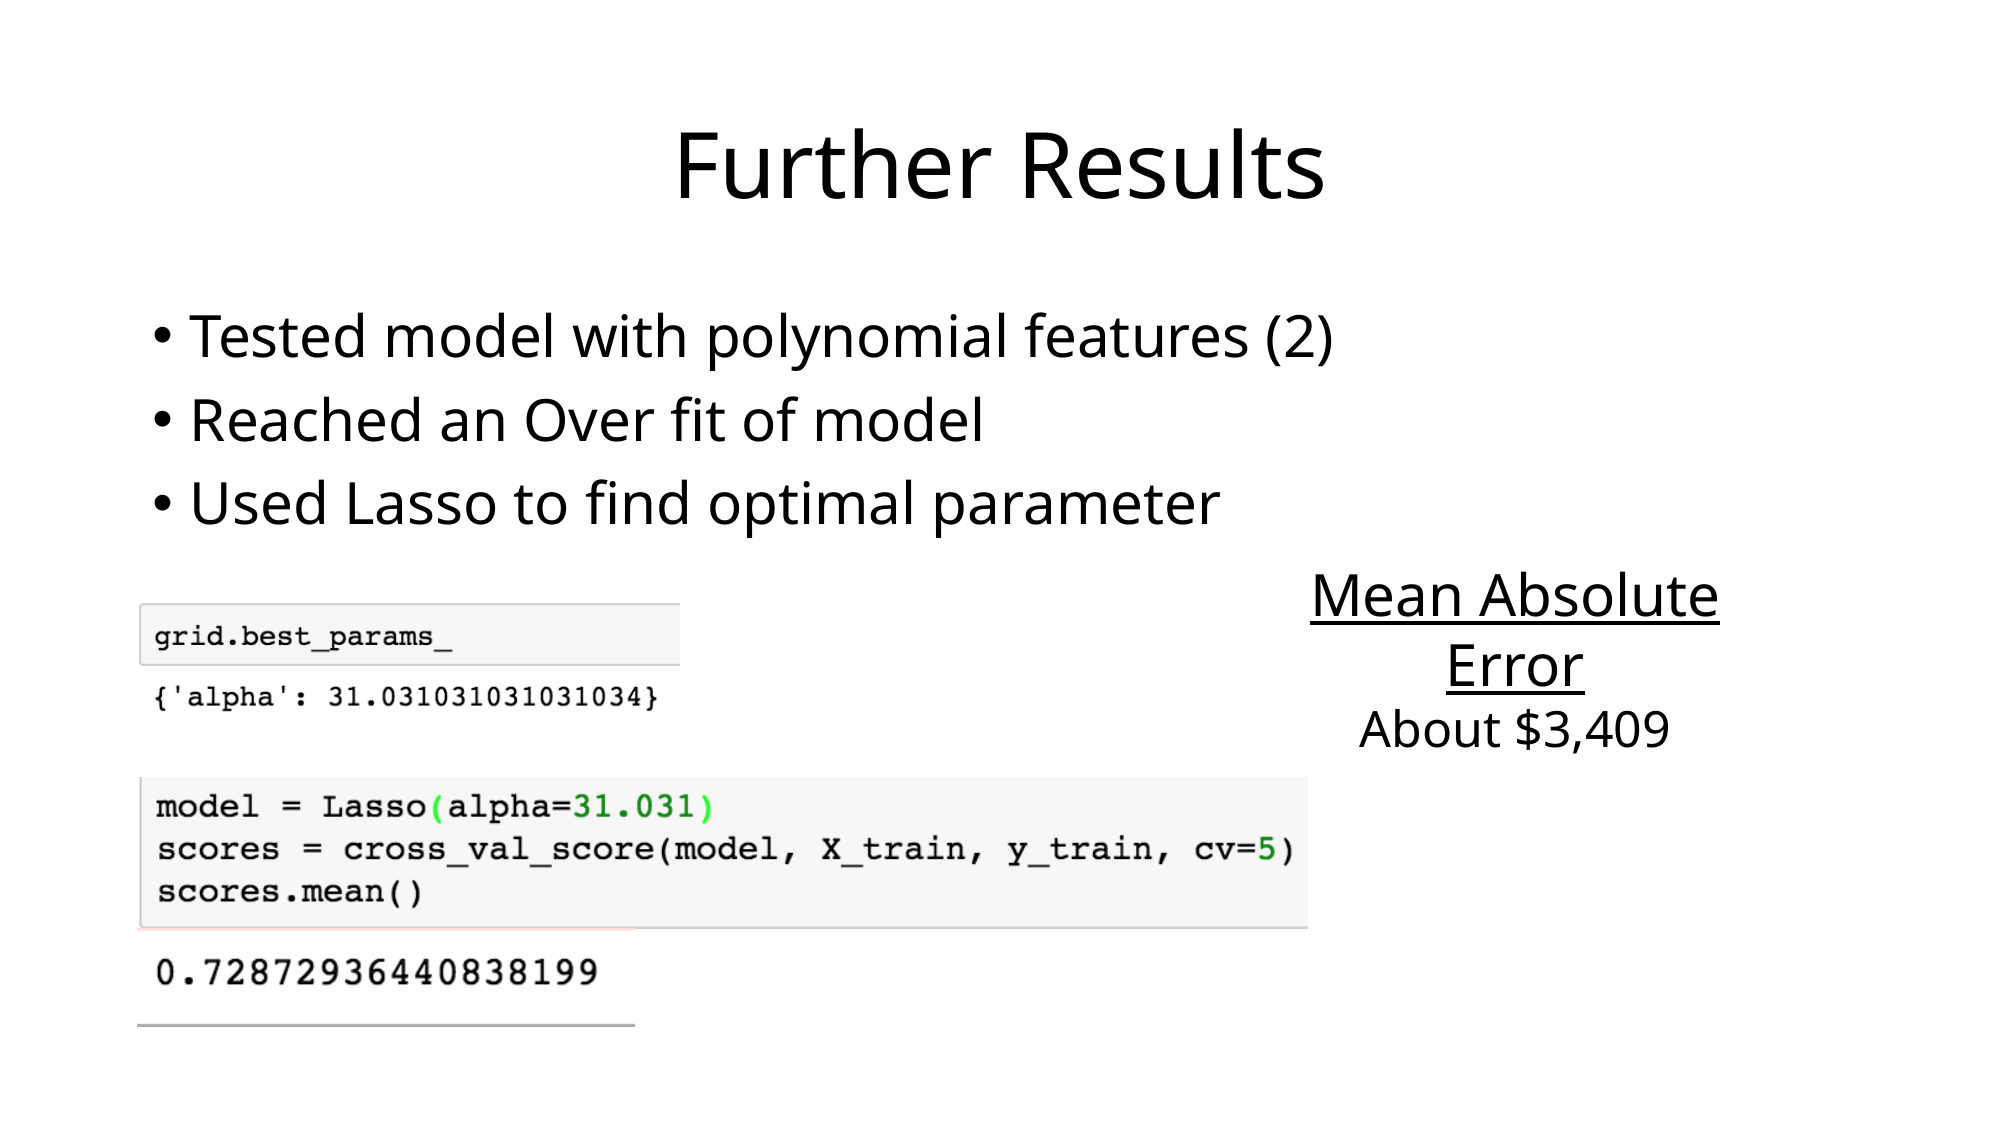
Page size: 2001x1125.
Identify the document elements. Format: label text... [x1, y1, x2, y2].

list Tested model with polynomial features (2) Reached an Over fit of model Used Lasso to find optimal parameter [137, 299, 1863, 578]
picture [137, 599, 680, 737]
picture [137, 777, 1308, 1027]
text_box Mean Absolute Error About $3,409 [1245, 550, 1785, 766]
title Further Results [137, 59, 1863, 278]
